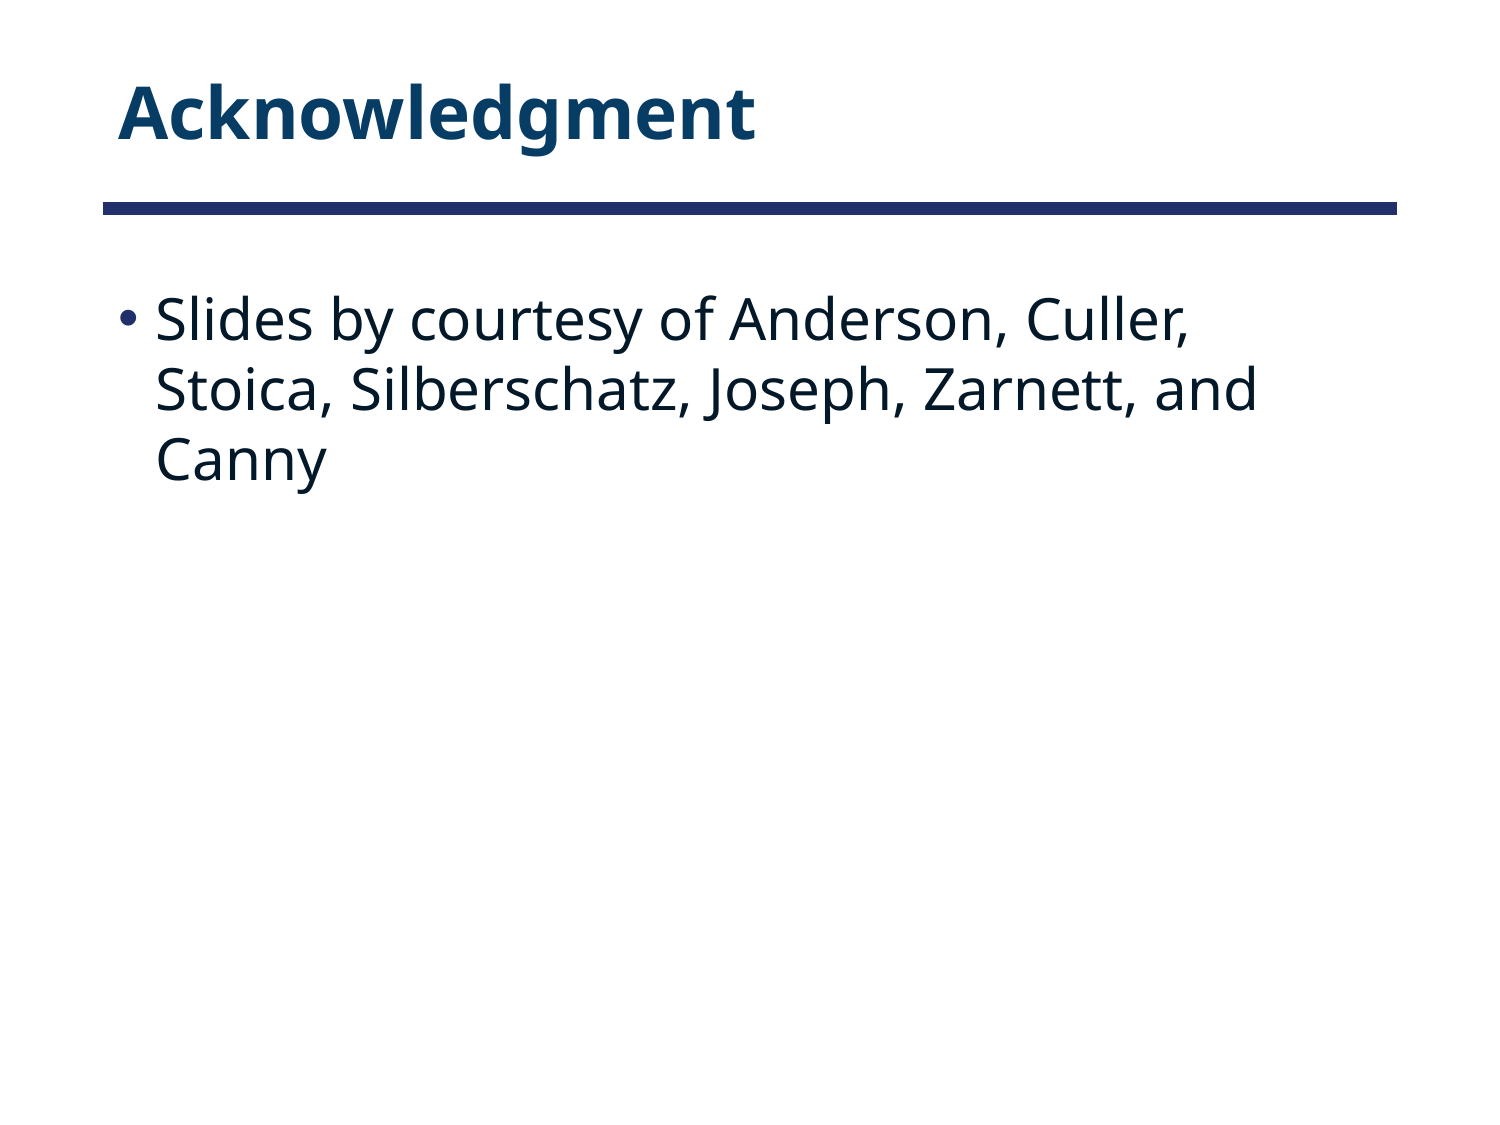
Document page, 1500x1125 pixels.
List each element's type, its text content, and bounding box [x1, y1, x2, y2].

title Acknowledgment [103, 34, 1397, 197]
list Slides by courtesy of Anderson, Culler, Stoica, Silberschatz, Joseph, Zarnett, and Canny [103, 275, 1397, 1091]
